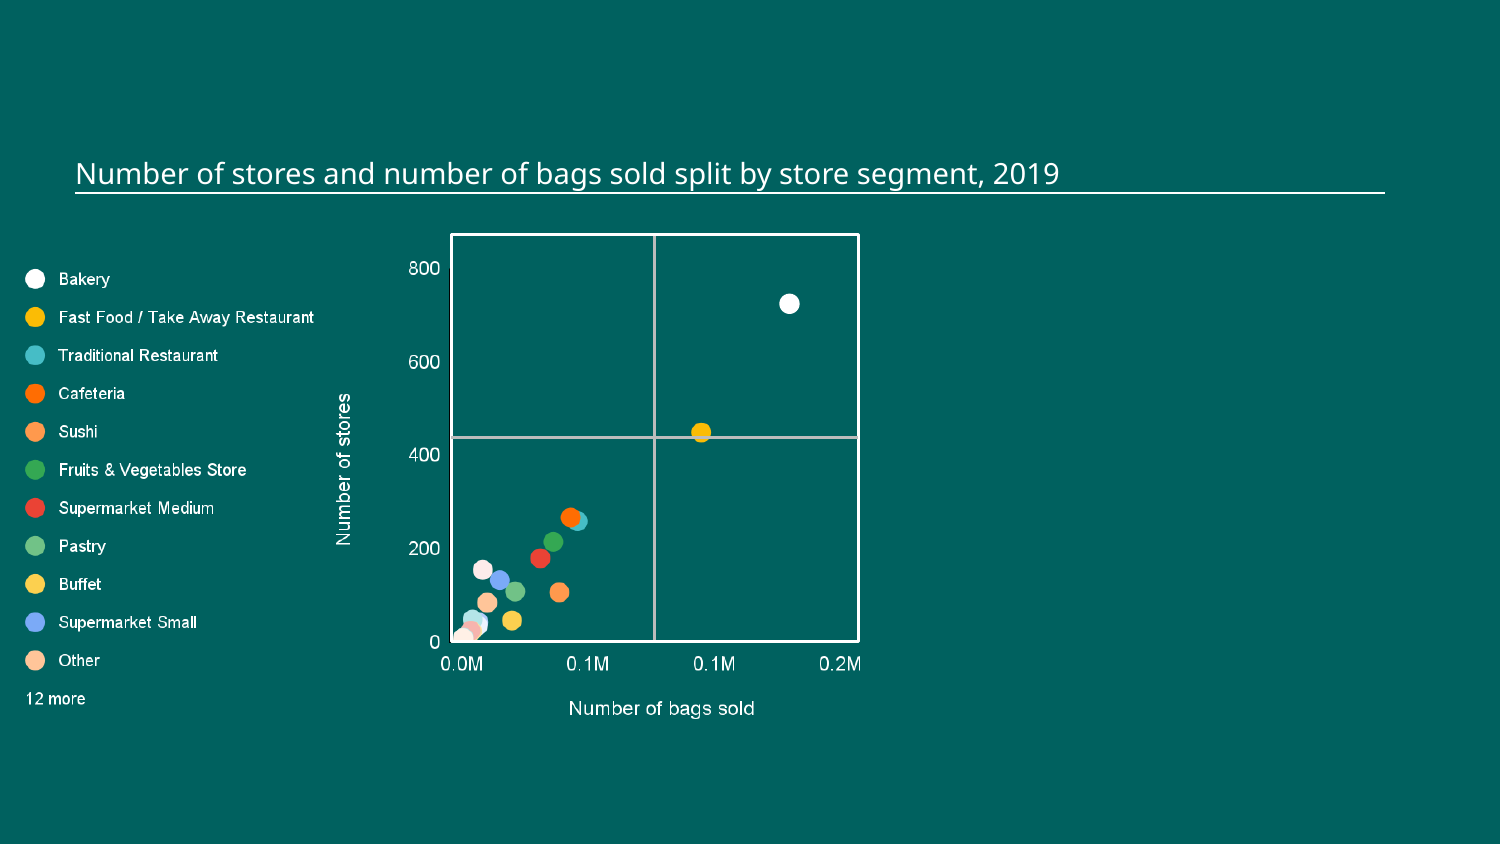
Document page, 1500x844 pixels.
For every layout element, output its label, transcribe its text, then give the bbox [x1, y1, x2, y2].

text_box Number of stores and number of bags sold split by store segment, 2019 [74, 155, 1425, 191]
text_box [450, 443, 859, 642]
picture [0, 239, 893, 739]
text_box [450, 233, 859, 437]
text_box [735, 261, 849, 372]
